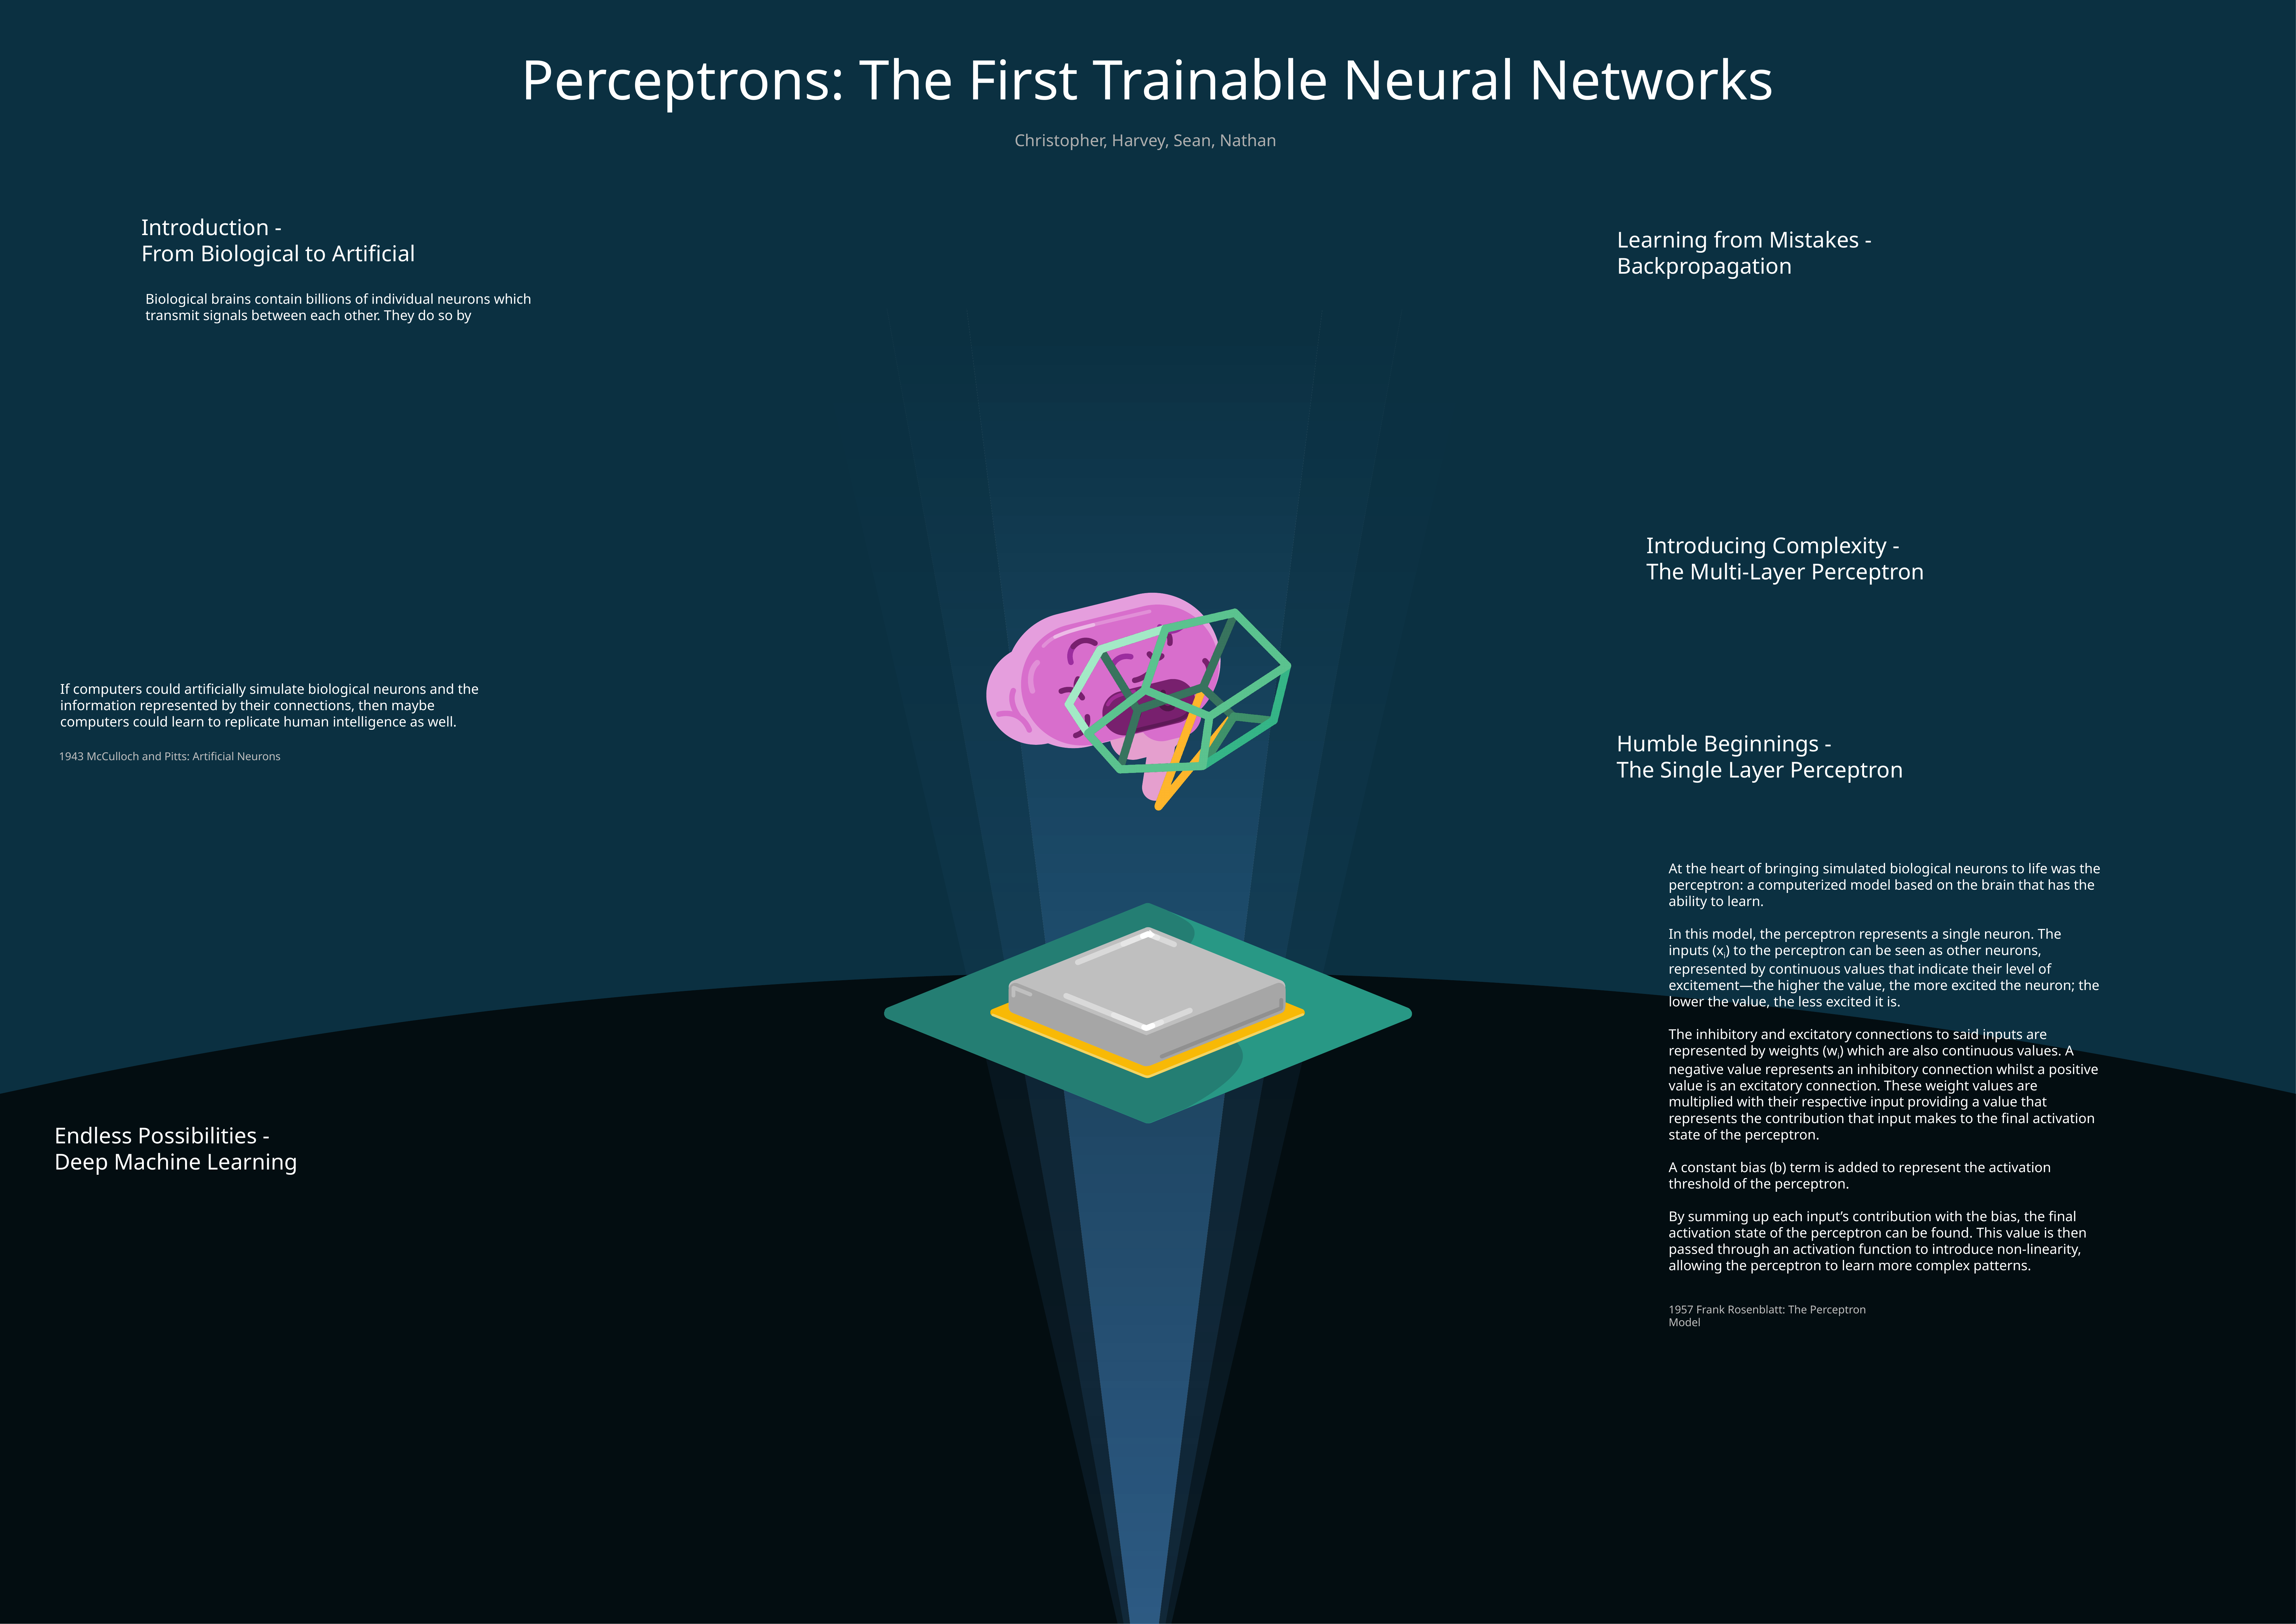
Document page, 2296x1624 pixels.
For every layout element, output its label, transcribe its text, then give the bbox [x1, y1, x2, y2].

text_box Endless Possibilities - Deep Machine Learning [49, 1119, 303, 1176]
text_box 1957 Frank Rosenblatt: The Perceptron Model [1664, 1300, 1905, 1331]
text_box At the heart of bringing simulated biological neurons to life was the perceptron: a computerized model based on the brain that has the ability to learn. In this model, the perceptron represents a single neuron. The inputs (xi) to the perceptron can be seen as other neurons, represented by continuous values that indicate their level of excitement—the higher the value, the more excited the neuron; the lower the value, the less excited it is. The inhibitory and excitatory connections to said inputs are represented by weights (wi) which are also continuous values. A negative value represents an inhibitory connection whilst a positive value is an excitatory connection. These weight values are multiplied with their respective input providing a value that represents the contribution that input makes to the final activation state of the perceptron. A constant bias (b) term is added to represent the activation threshold of the perceptron. By summing up each input’s contribution with the bias, the final activation state of the perceptron can be found. This value is then passed through an activation function to introduce non-linearity, allowing the perceptron to learn more complex patterns. [1664, 857, 2110, 1275]
text_box Perceptrons: The First Trainable Neural Networks [516, 43, 1780, 113]
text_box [984, 953, 1311, 1077]
text_box Introducing Complexity - The Multi-Layer Perceptron [1642, 529, 1930, 587]
text_box Introduction - From Biological to Artificial [136, 211, 421, 268]
text_box [0, 982, 811, 1624]
text_box Learning from Mistakes - Backpropagation [1612, 223, 1877, 281]
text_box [874, 884, 1422, 1109]
text_box If computers could artificially simulate biological neurons and the information represented by their connections, then maybe computers could learn to replicate human intelligence as well. [55, 677, 501, 732]
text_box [986, 602, 1291, 811]
text_box Christopher, Harvey, Sean, Nathan [1010, 128, 1286, 152]
text_box 1943 McCulloch and Pitts: Artificial Neurons [54, 747, 296, 765]
text_box Humble Beginnings - The Single Layer Perceptron [1612, 727, 1909, 785]
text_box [811, 308, 1478, 1624]
text_box Biological brains contain billions of individual neurons which transmit signals between each other. They do so by [141, 288, 587, 326]
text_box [1003, 932, 1291, 1066]
text_box [1478, 981, 2296, 1624]
